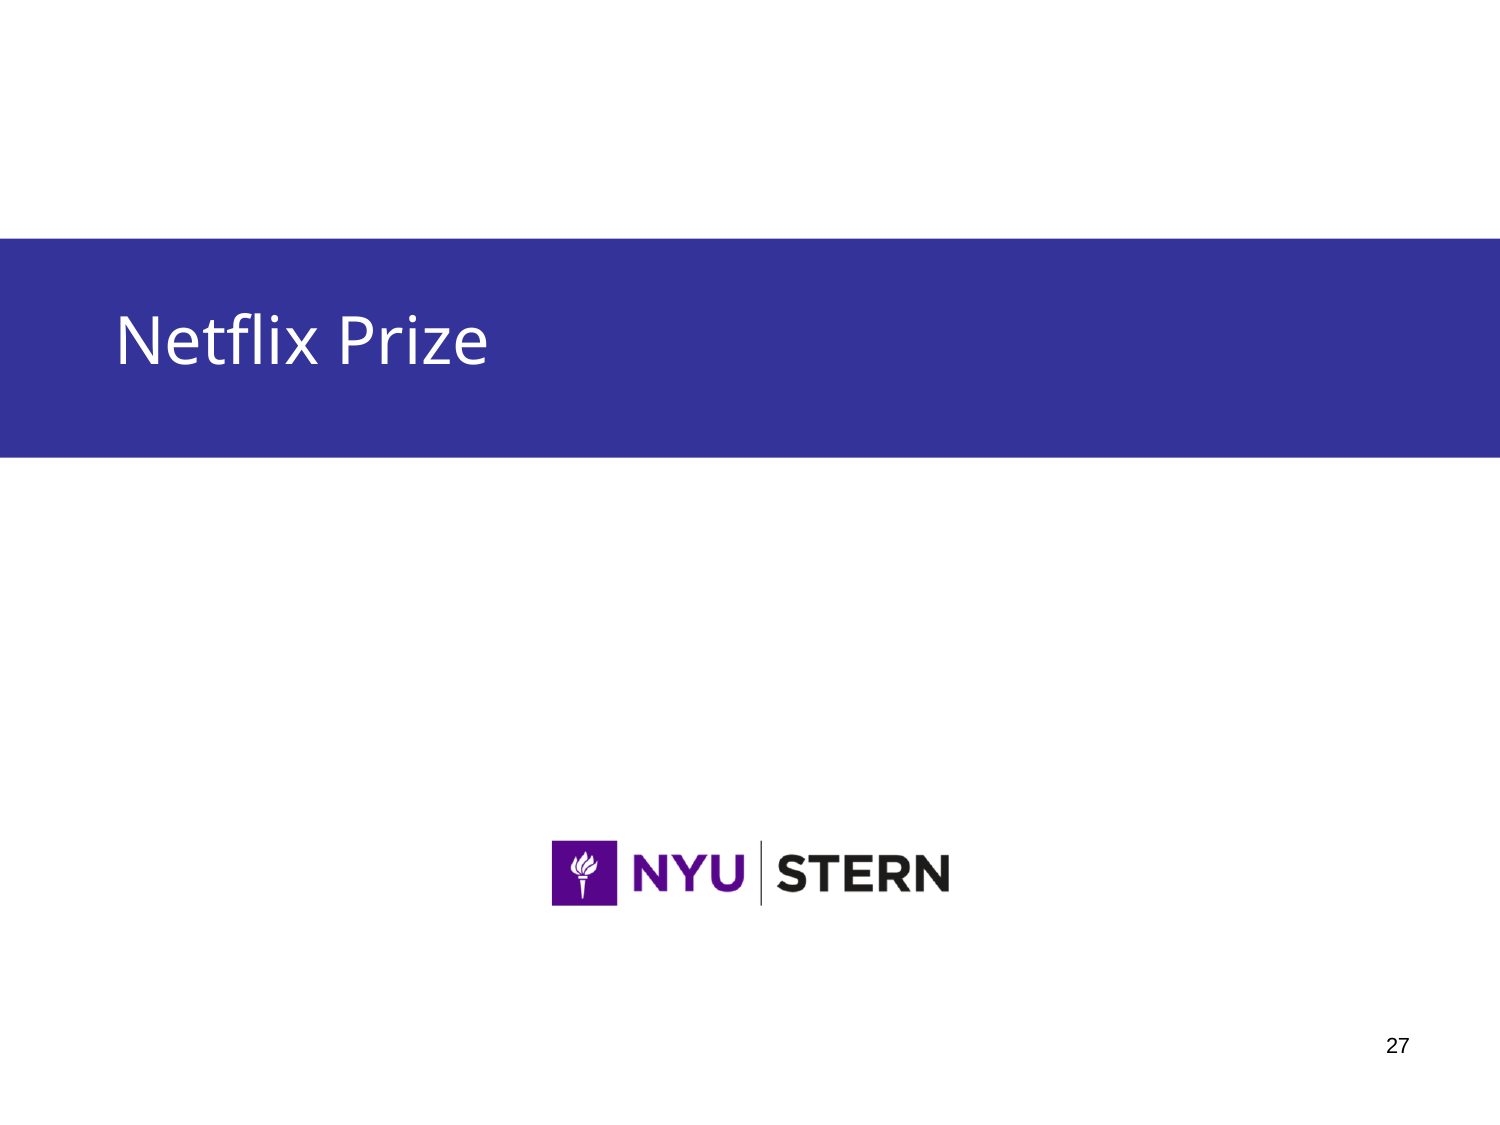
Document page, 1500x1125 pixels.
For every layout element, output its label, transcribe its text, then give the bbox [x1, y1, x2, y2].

slide_number 27 [1074, 1024, 1426, 1103]
picture [526, 747, 974, 999]
list Netflix Prize [99, 290, 935, 441]
